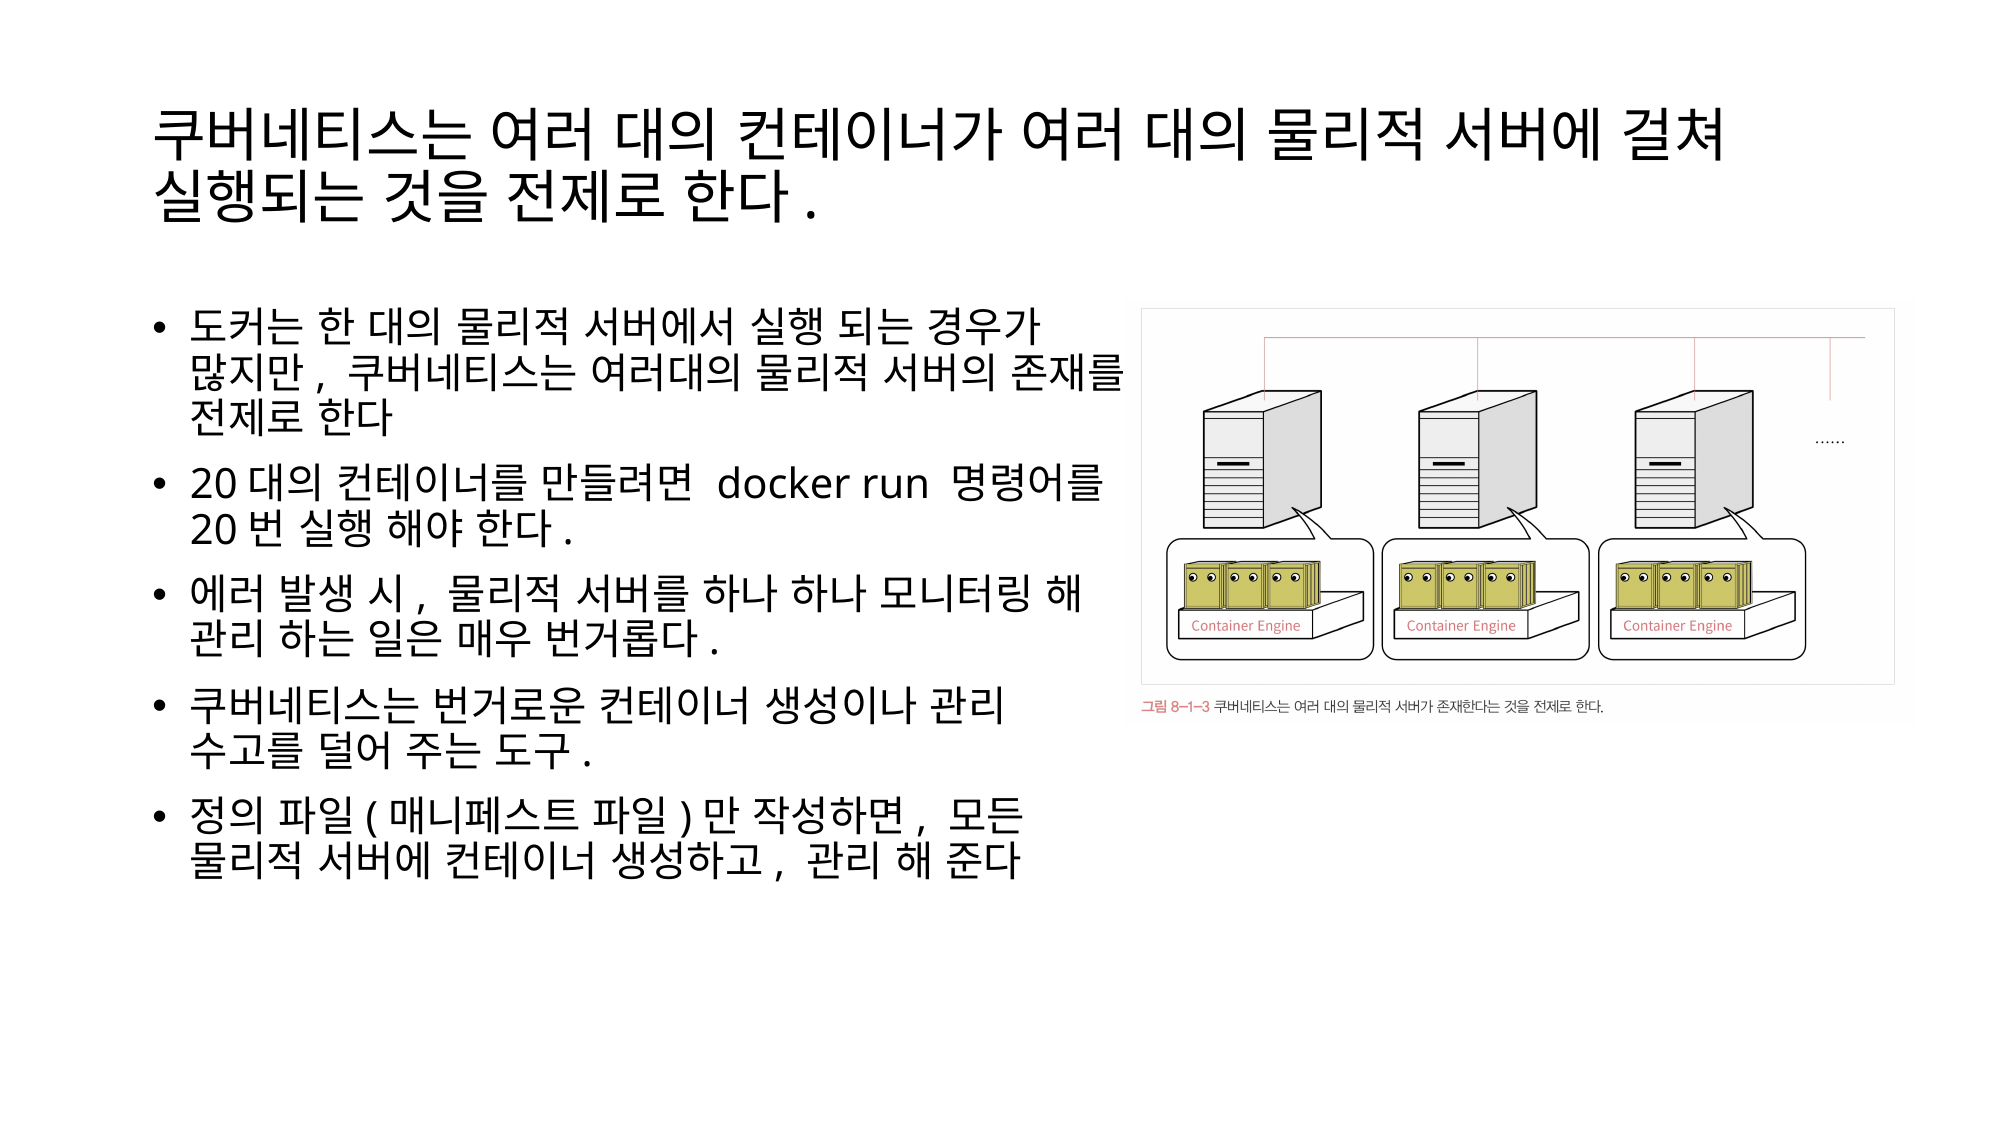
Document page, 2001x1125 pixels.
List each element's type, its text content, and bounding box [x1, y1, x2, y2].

list 도커는 한 대의 물리적 서버에서 실행 되는 경우가 많지만, 쿠버네티스는 여러대의 물리적 서버의 존재를 전제로 한다 20대의 컨테이너를 만들려면 docker run 명령어를 20번 실행 해야 한다. 에러 발생 시, 물리적 서버를 하나 하나 모니터링 해 관리 하는 일은 매우 번거롭다. 쿠버네티스는 번거로운 컨테이너 생성이나 관리 수고를 덜어 주는 도구. 정의 파일(매니페스트 파일)만 작성하면, 모든 물리적 서버에 컨테이너 생성하고, 관리 해 준다 [137, 299, 1146, 955]
title 쿠버네티스는 여러 대의 컨테이너가 여러 대의 물리적 서버에 걸쳐 실행되는 것을 전제로 한다. [137, 59, 1863, 278]
picture [1123, 298, 1916, 726]
